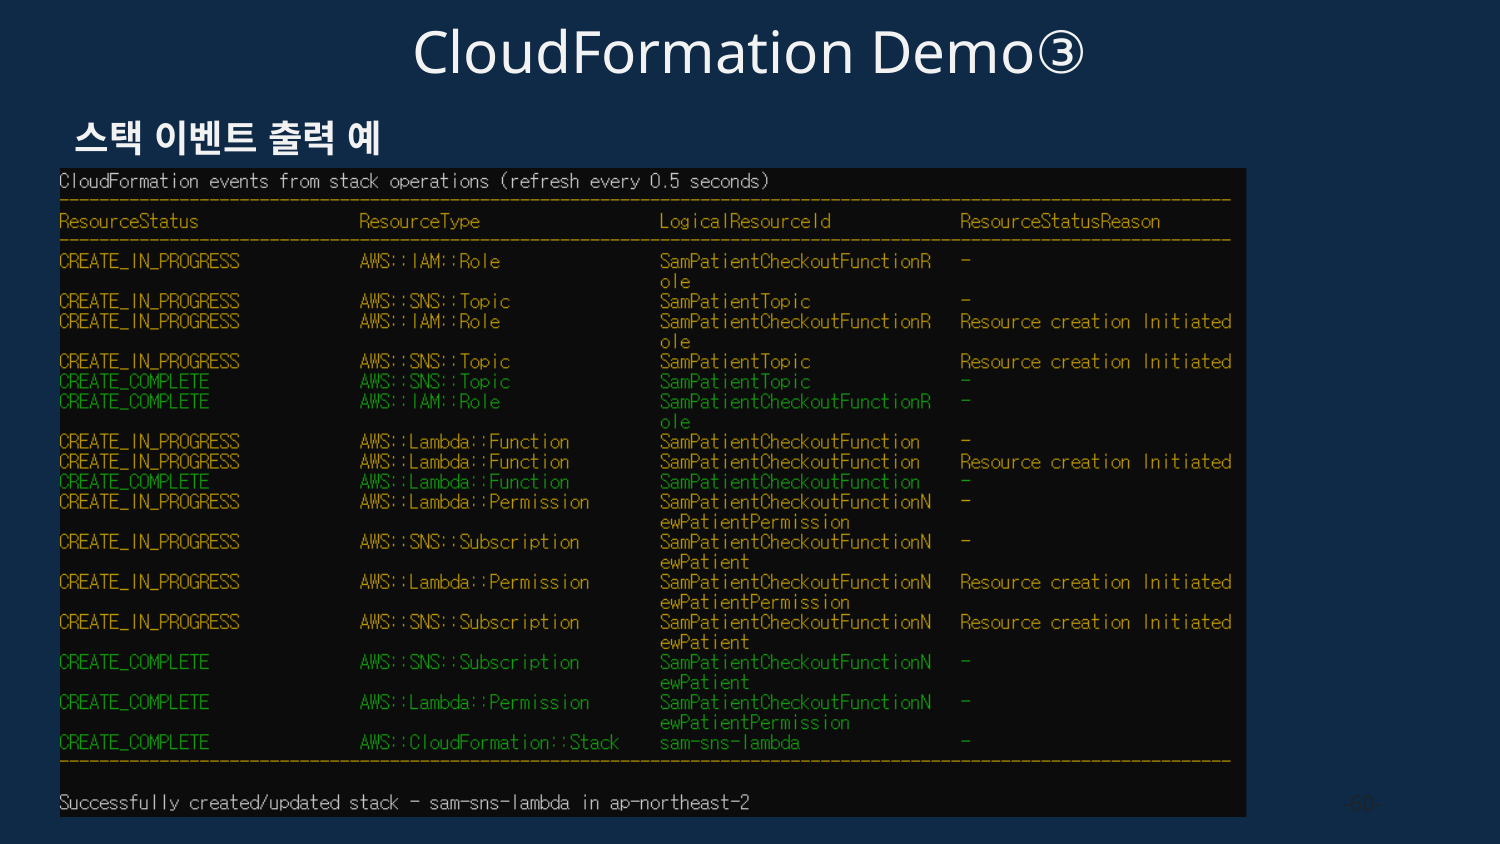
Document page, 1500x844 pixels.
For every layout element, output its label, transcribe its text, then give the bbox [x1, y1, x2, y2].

slide_number -60- [1059, 782, 1397, 828]
picture [59, 168, 1247, 817]
text_box CloudFormation Demo③ [118, 0, 1382, 94]
text_box 스택 이벤트 출력 예 [60, 107, 810, 166]
